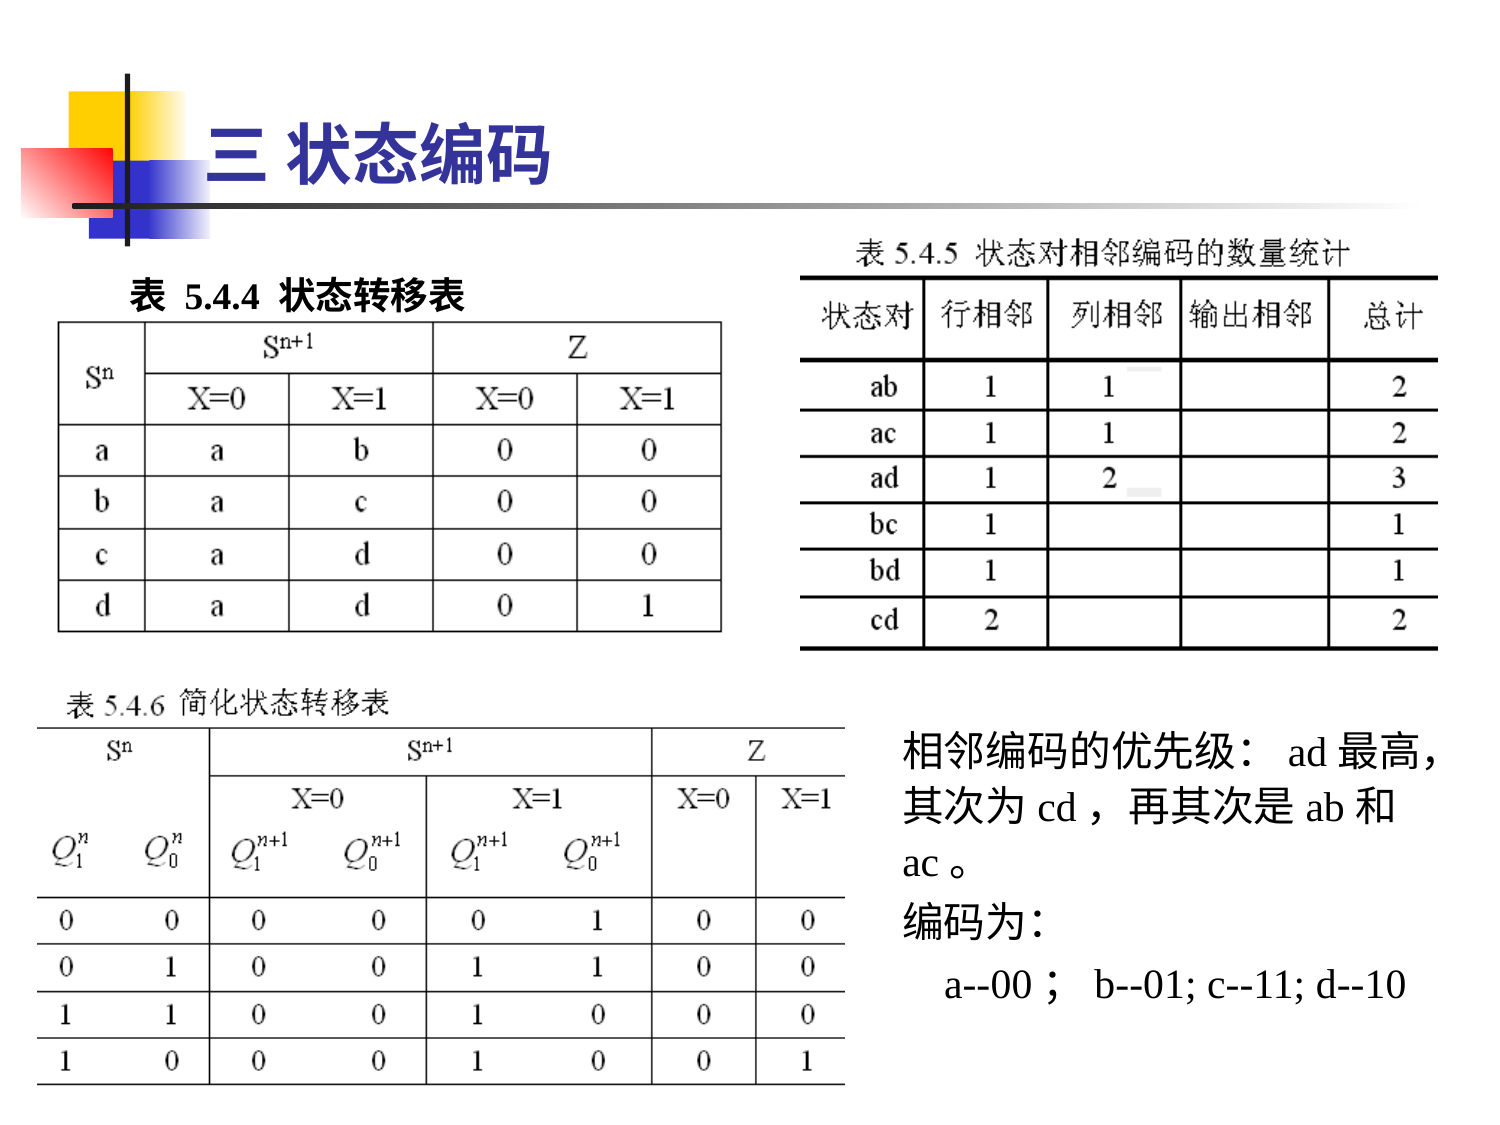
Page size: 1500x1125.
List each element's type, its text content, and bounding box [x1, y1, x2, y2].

title 三 状态编码 [188, 12, 1468, 200]
picture [49, 312, 736, 640]
picture [37, 687, 845, 1094]
text_box 表 5.4.4 状态转移表 [114, 264, 481, 310]
picture [799, 237, 1438, 658]
text_box 相邻编码的优先级：ad最高，其次为cd，再其次是ab和ac。 编码为： a--00；b--01; c--11; d--10 [887, 712, 1463, 1015]
